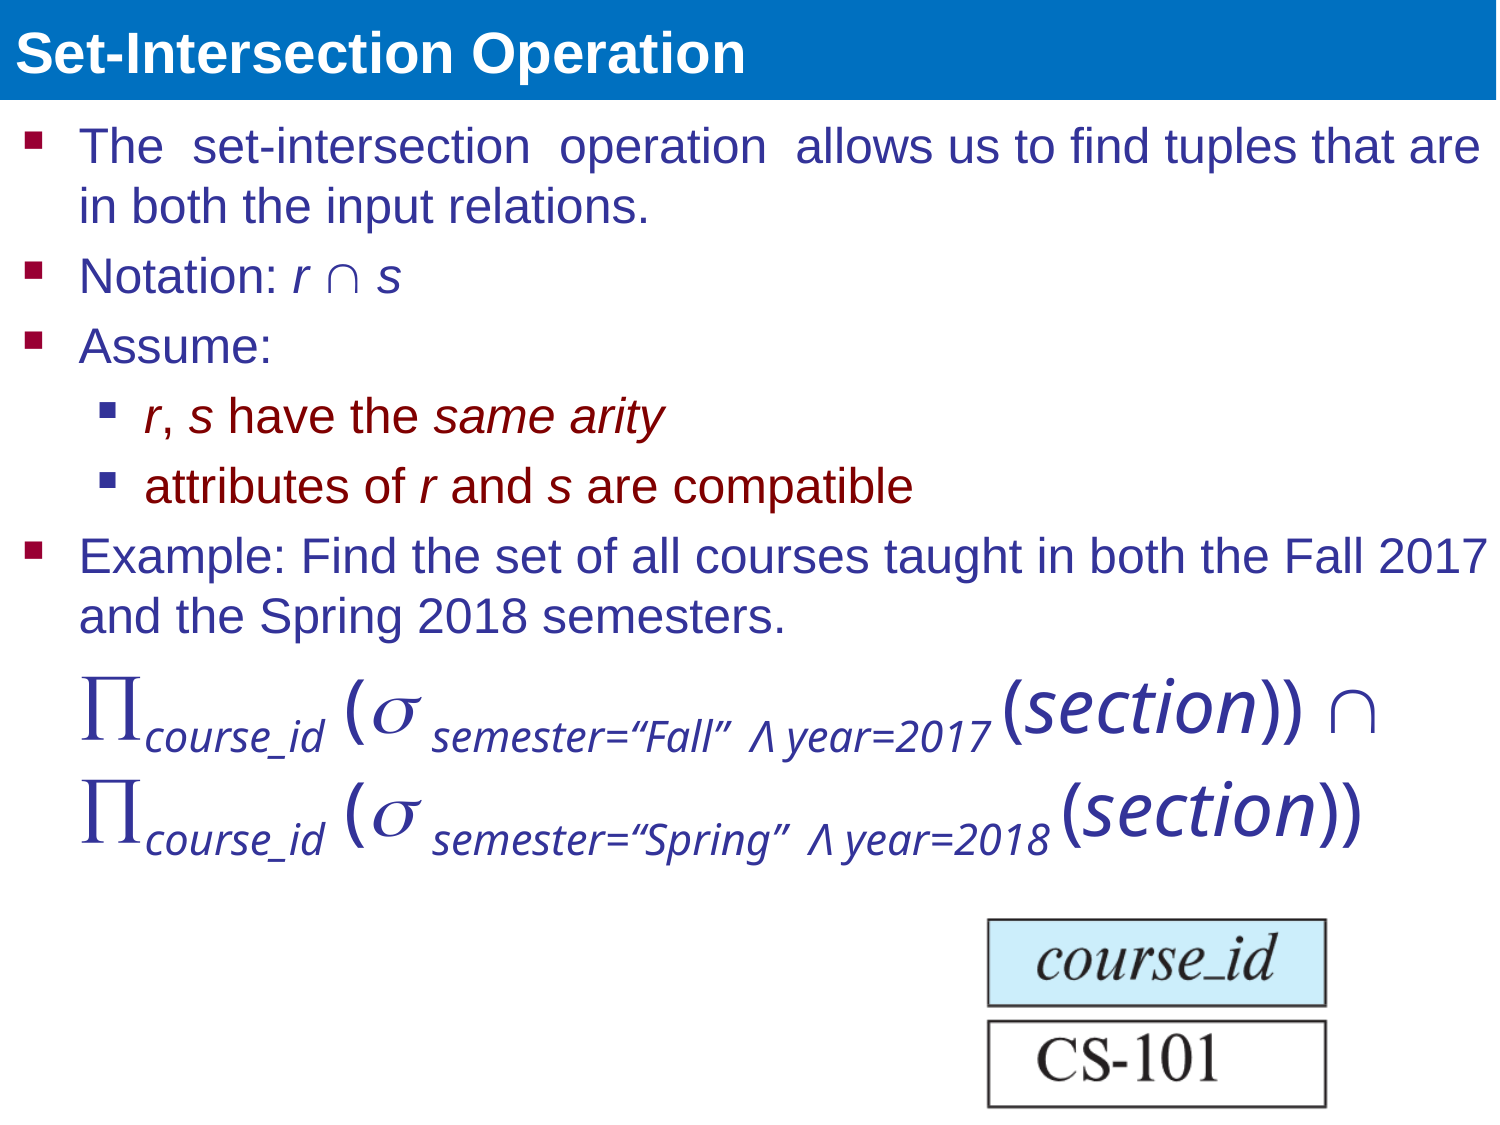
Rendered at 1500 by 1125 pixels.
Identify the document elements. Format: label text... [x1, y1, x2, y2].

picture [968, 899, 1338, 1119]
list The set-intersection operation allows us to find tuples that are in both the input relations. Notation: r  s Assume: r, s have the same arity attributes of r and s are compatible Example: Find the set of all courses taught in both the Fall 2017 and the Spring 2018 semesters. course_id ( semester=“Fall” Λ year=2017 (section))  course_id ( semester=“Spring” Λ year=2018 (section)) [7, 106, 1496, 875]
title Set-Intersection Operation [0, 0, 1497, 100]
